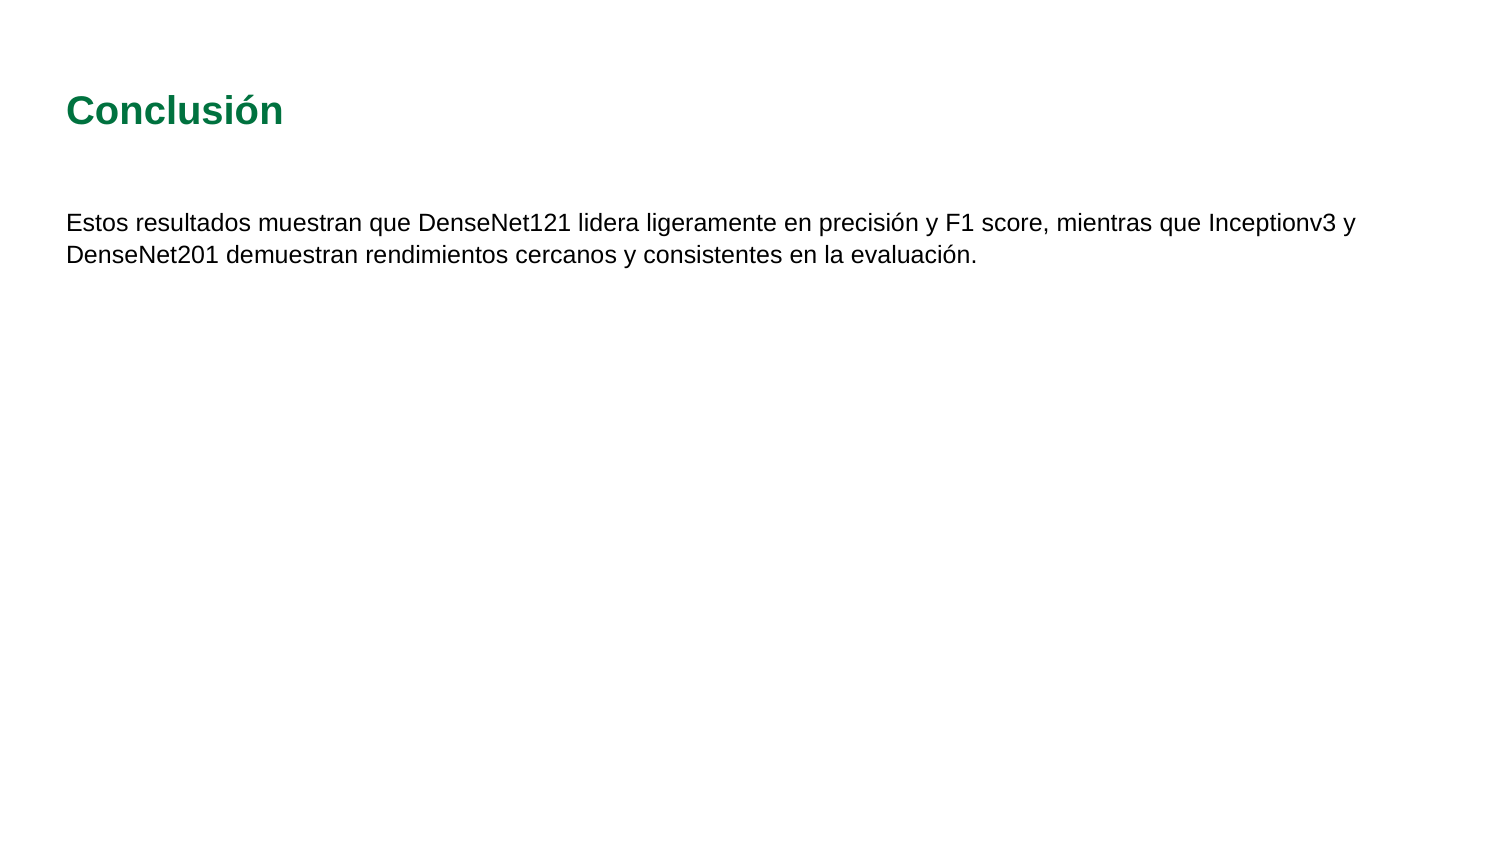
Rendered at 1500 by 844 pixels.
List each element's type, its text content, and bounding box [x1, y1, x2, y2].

title Conclusión [51, 72, 1449, 167]
list Estos resultados muestran que DenseNet121 lidera ligeramente en precisión y F1 score, mientras que Inceptionv3 y DenseNet201 demuestran rendimientos cercanos y consistentes en la evaluación. [51, 189, 1449, 750]
